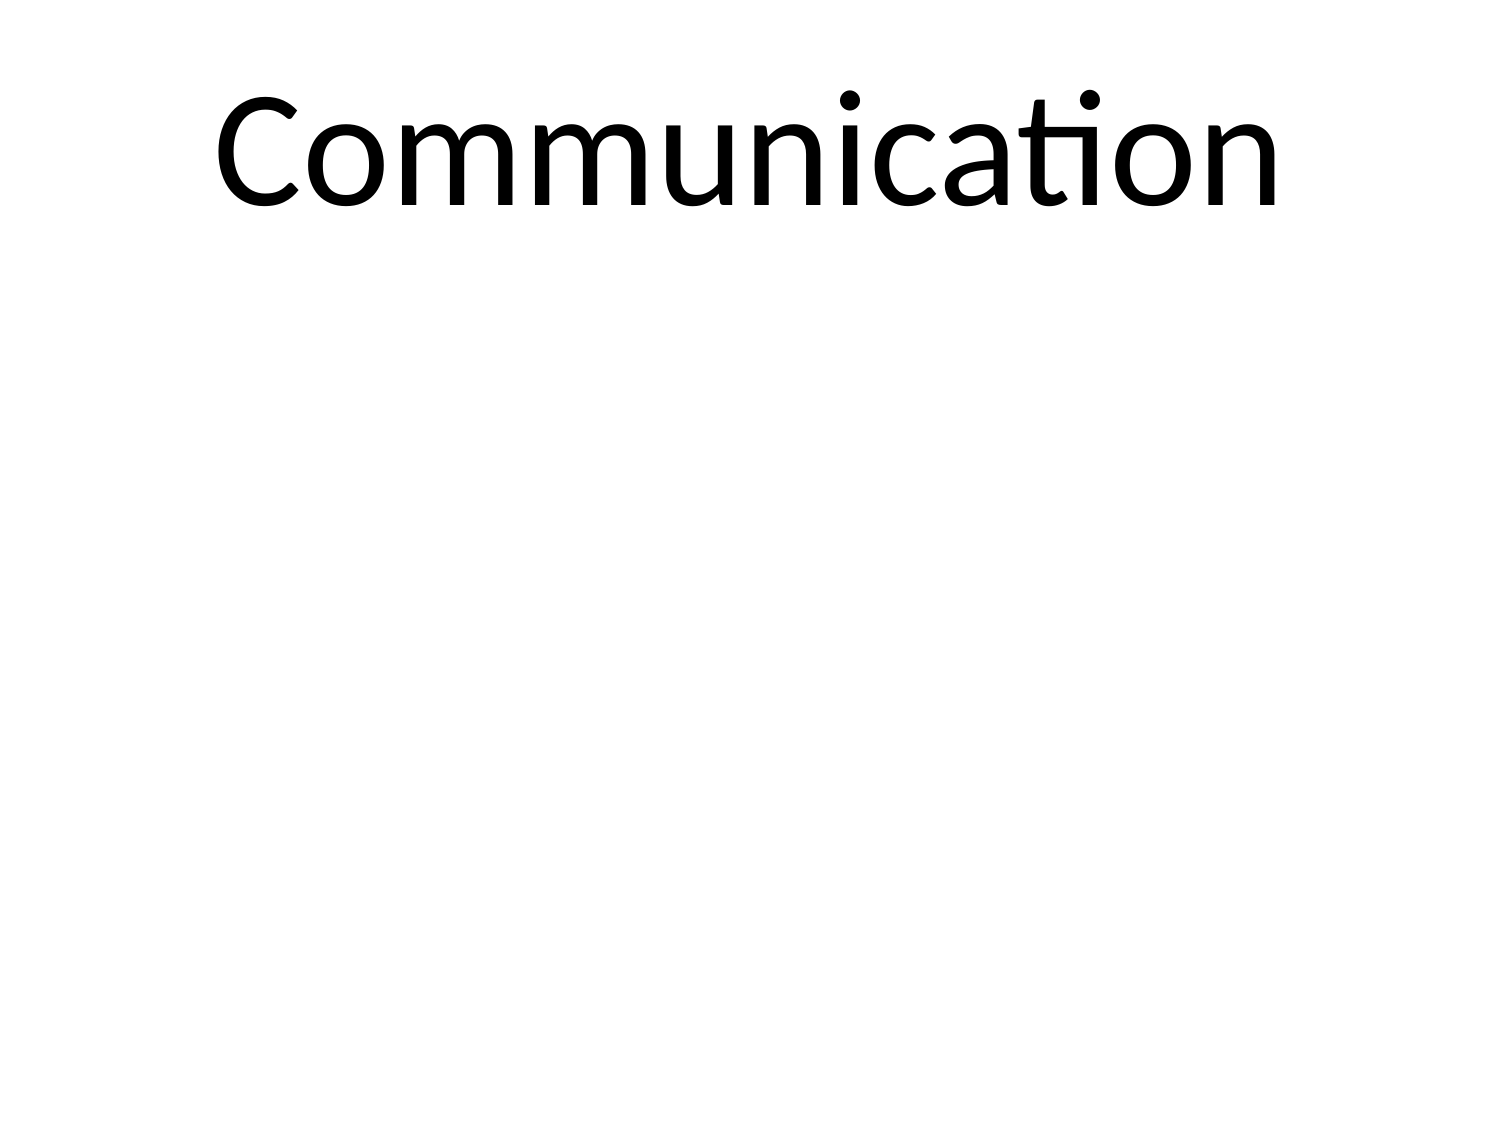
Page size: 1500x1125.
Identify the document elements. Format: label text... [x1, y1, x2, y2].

title Communication [75, 45, 1425, 233]
